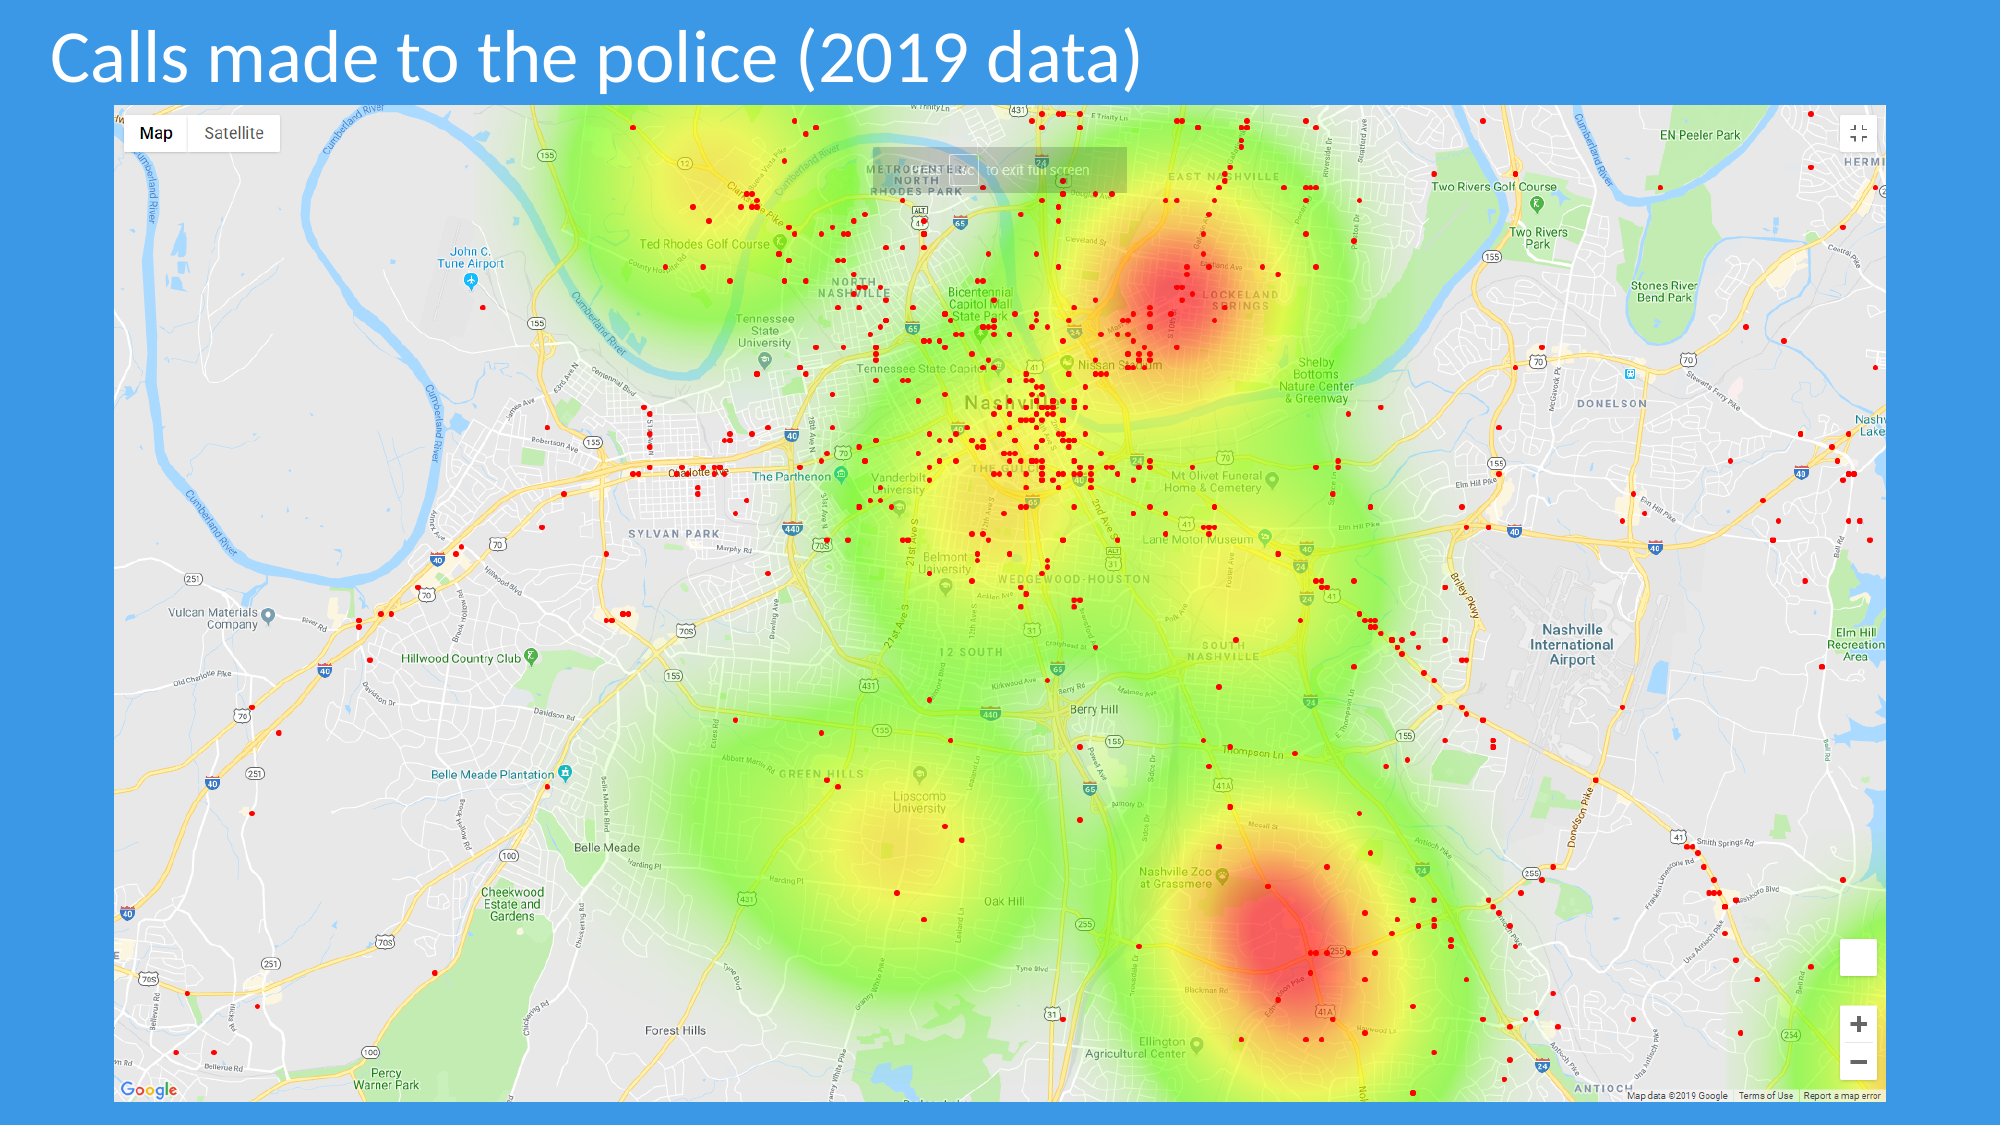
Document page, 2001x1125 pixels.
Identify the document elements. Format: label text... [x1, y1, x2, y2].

text_box Calls made to the police (2019 data) [35, 0, 1161, 105]
picture [114, 105, 1886, 1103]
